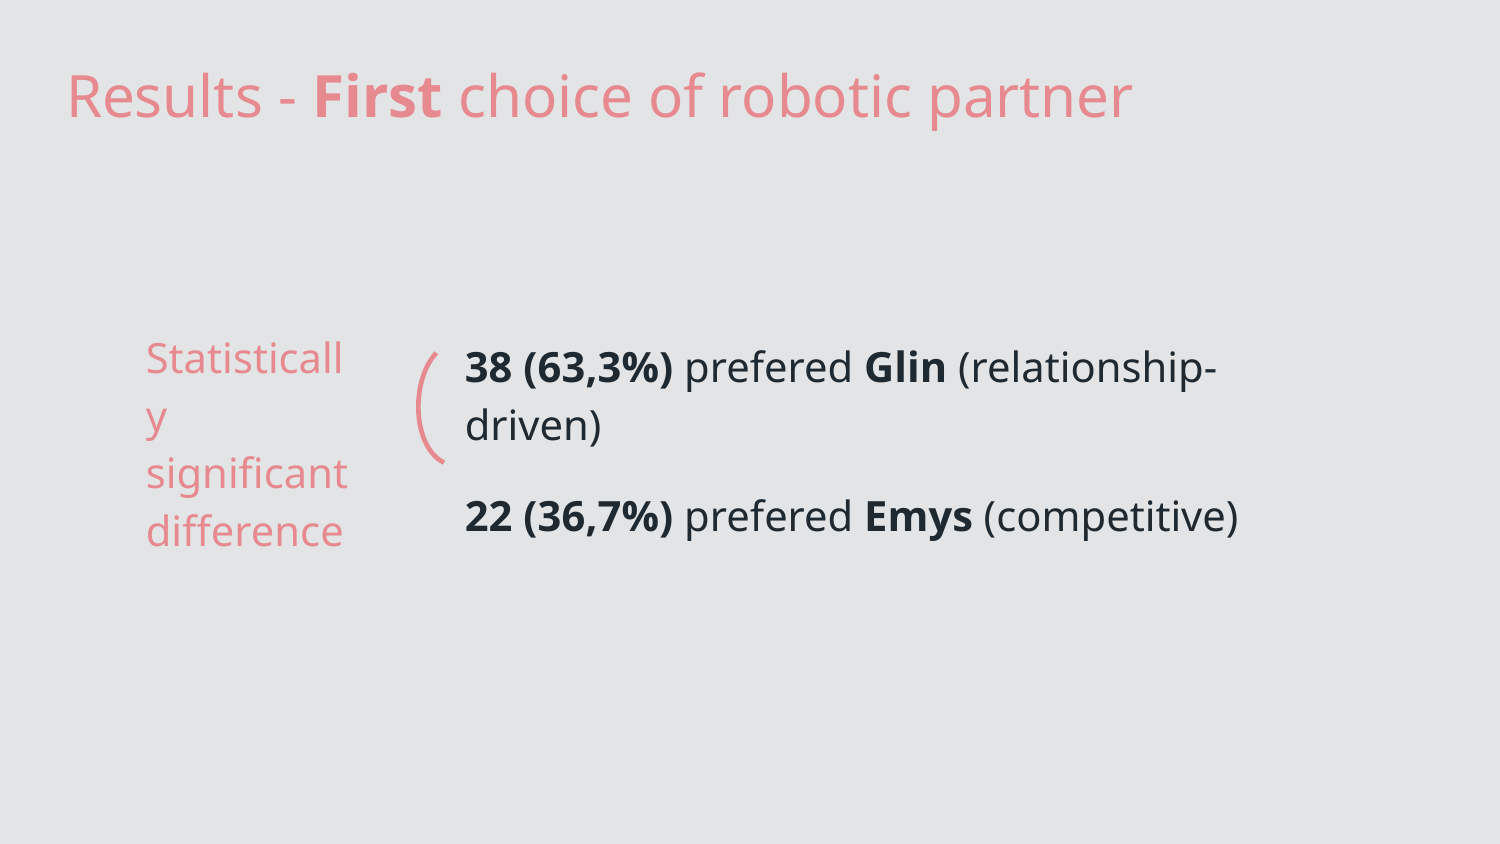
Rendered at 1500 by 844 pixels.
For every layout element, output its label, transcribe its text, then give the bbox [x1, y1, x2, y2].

list Statistically significant difference [130, 309, 380, 534]
text_box [418, 352, 445, 463]
title Results - First choice of robotic partner [51, 0, 1449, 190]
list 38 (63,3%) prefered Glin (relationship-driven) 22 (36,7%) prefered Emys (competitive) [449, 318, 1370, 526]
